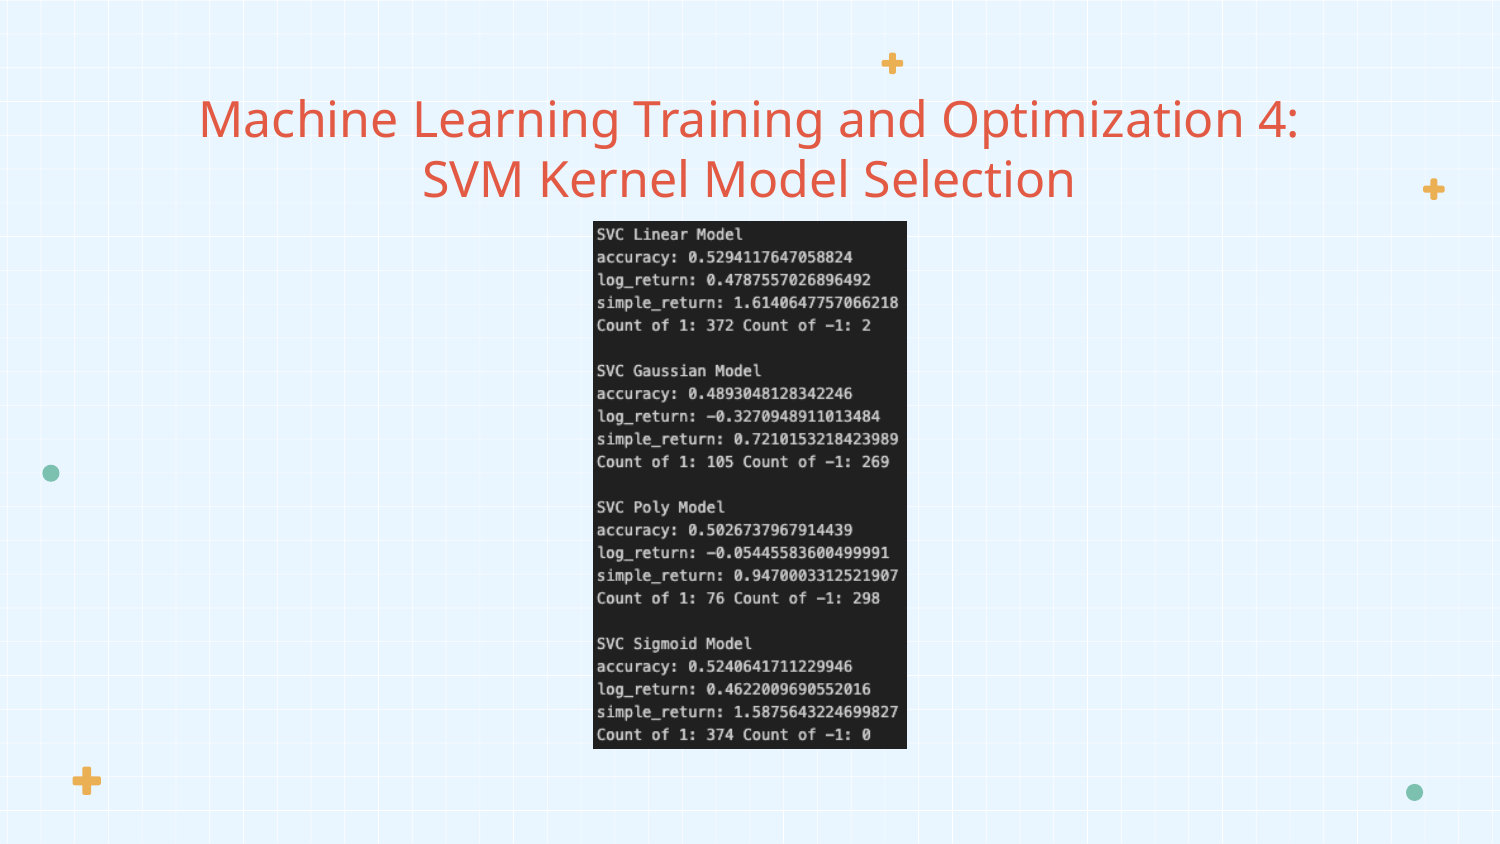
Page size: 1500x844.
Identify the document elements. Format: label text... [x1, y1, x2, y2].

title Machine Learning Training and Optimization 4: SVM Kernel Model Selection [118, 72, 1382, 167]
picture [593, 221, 907, 749]
